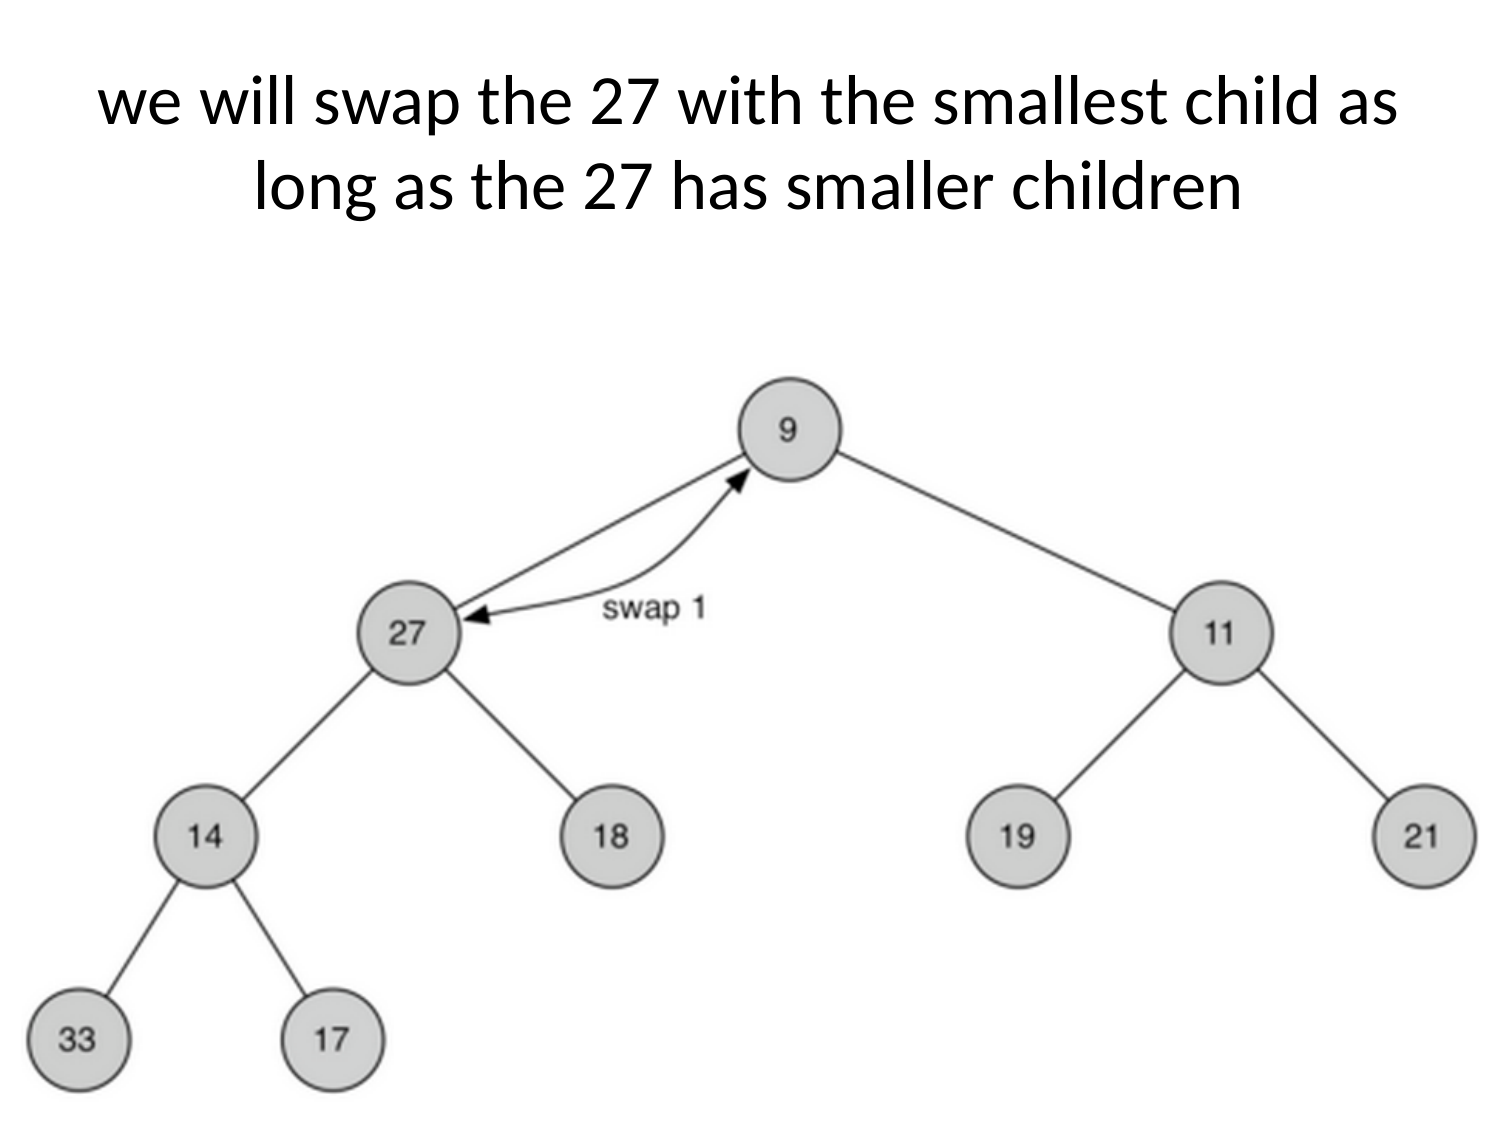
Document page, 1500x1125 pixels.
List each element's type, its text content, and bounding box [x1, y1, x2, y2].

picture [0, 357, 1500, 1111]
title we will swap the 27 with the smallest child as long as the 27 has smaller children [75, 45, 1425, 233]
